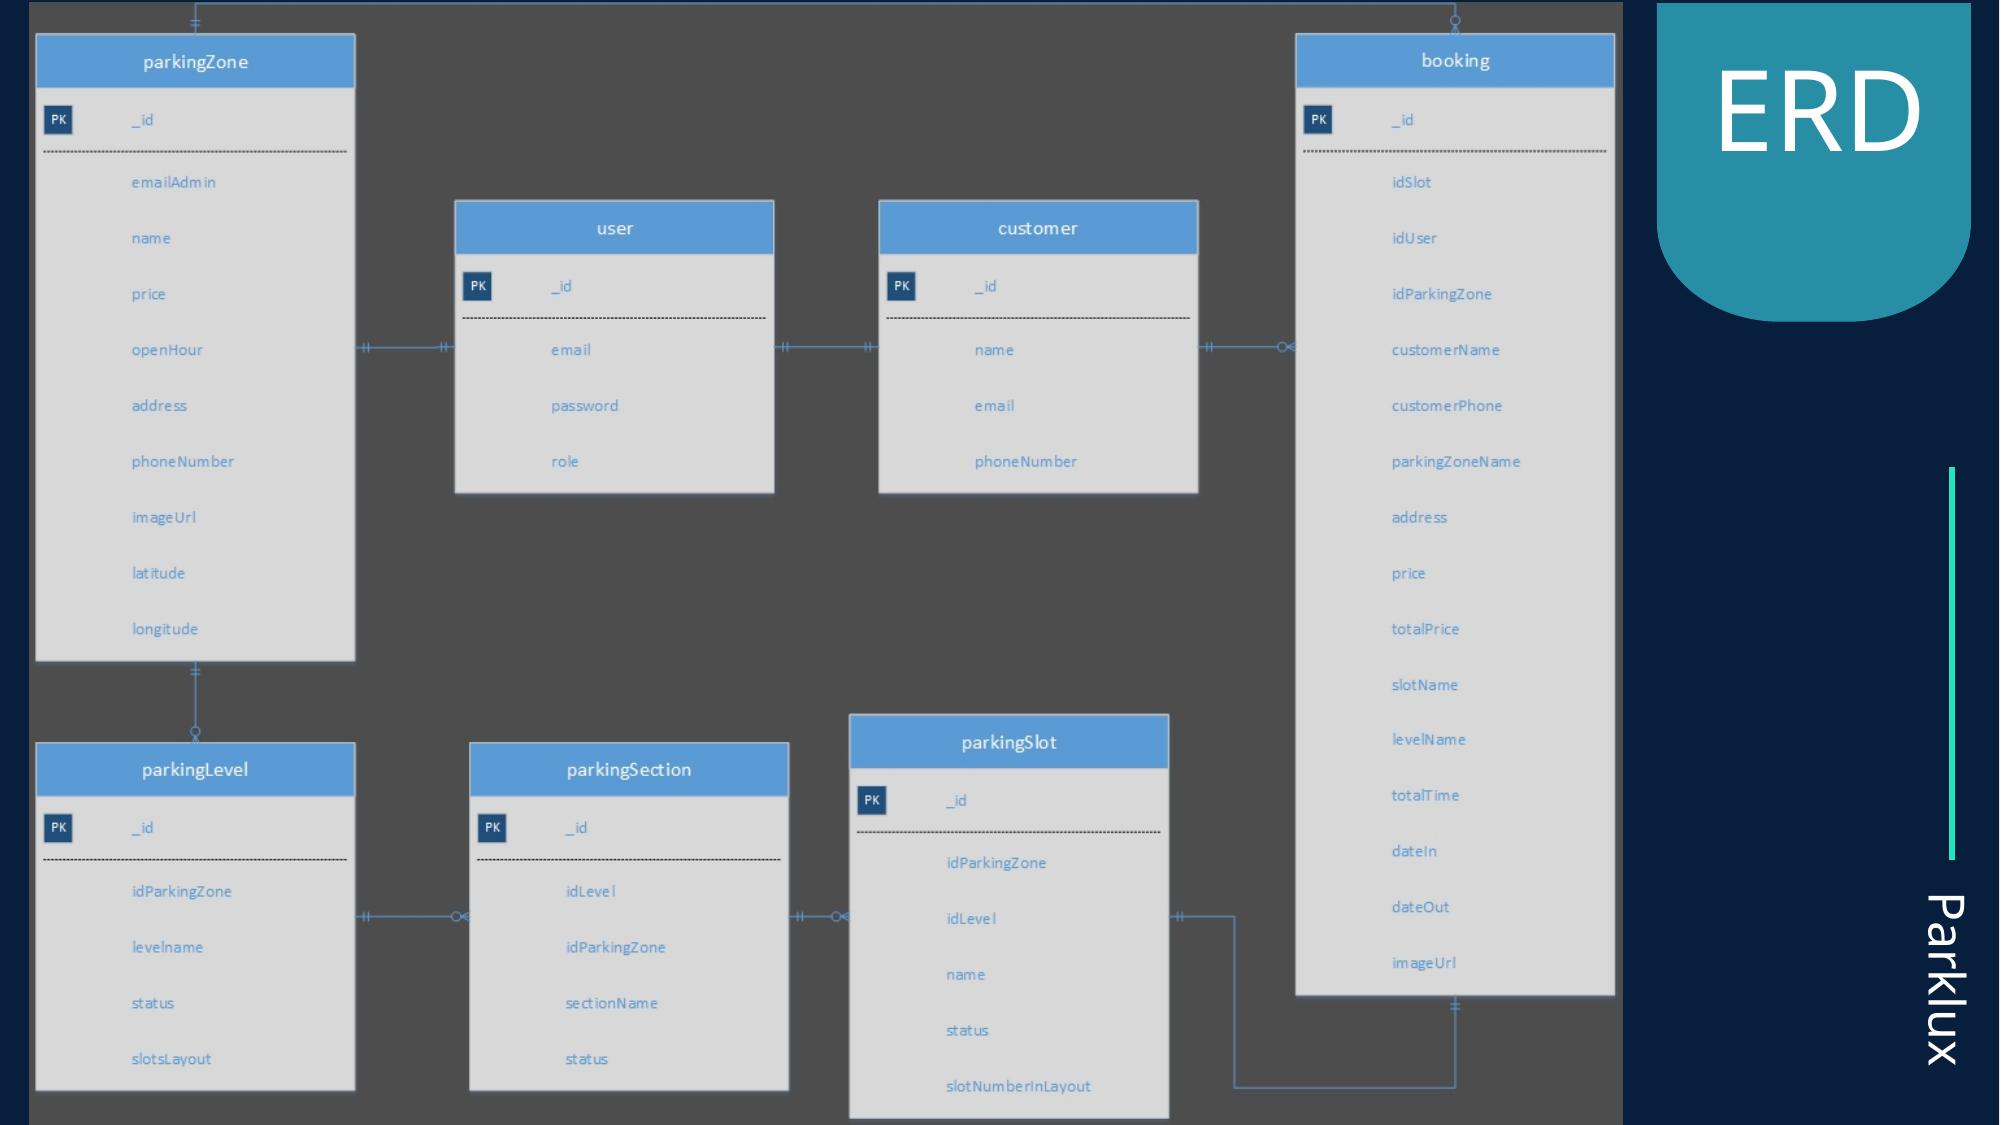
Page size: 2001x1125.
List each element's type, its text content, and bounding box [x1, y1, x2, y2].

text_box Parklux [1925, 875, 1980, 1123]
text_box [1656, 181, 1971, 322]
text_box [1656, 3, 1971, 31]
text_box ERD [1623, 31, 2000, 181]
picture [29, 2, 1623, 1125]
